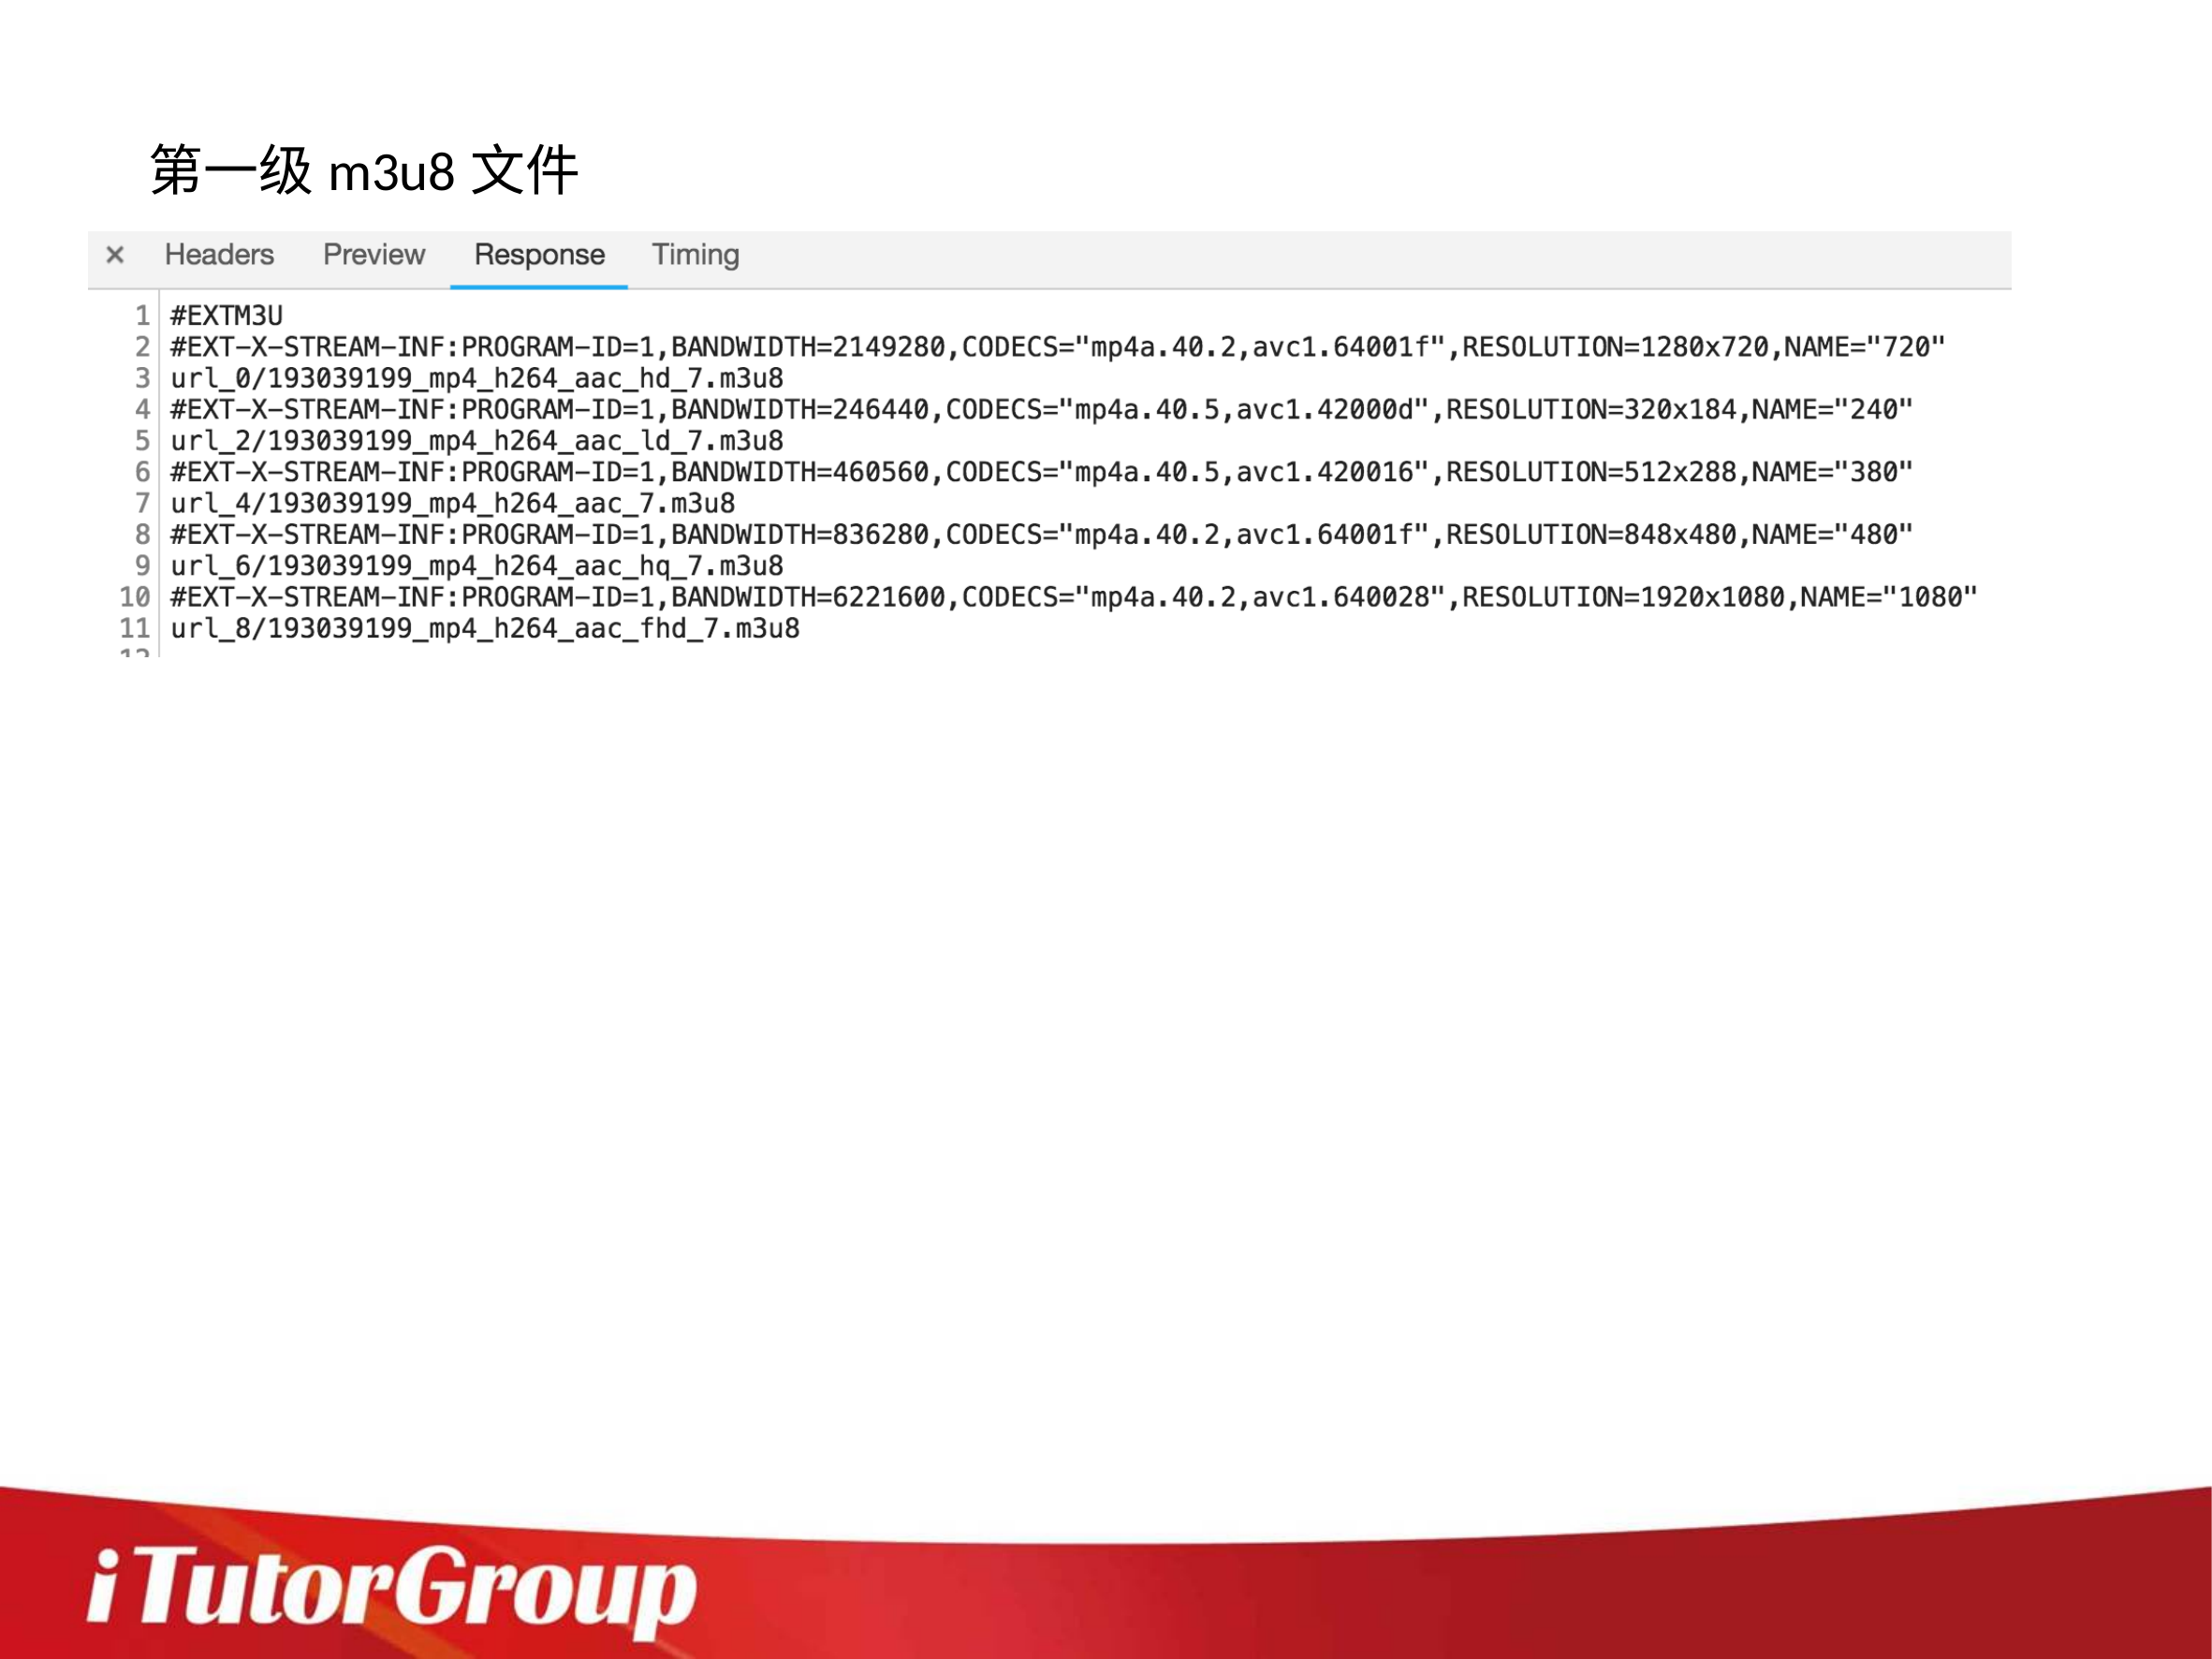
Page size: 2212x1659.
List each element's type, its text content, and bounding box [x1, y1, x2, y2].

text_box 第一级m3u8文件 [135, 127, 595, 209]
picture [0, 0, 2212, 1659]
